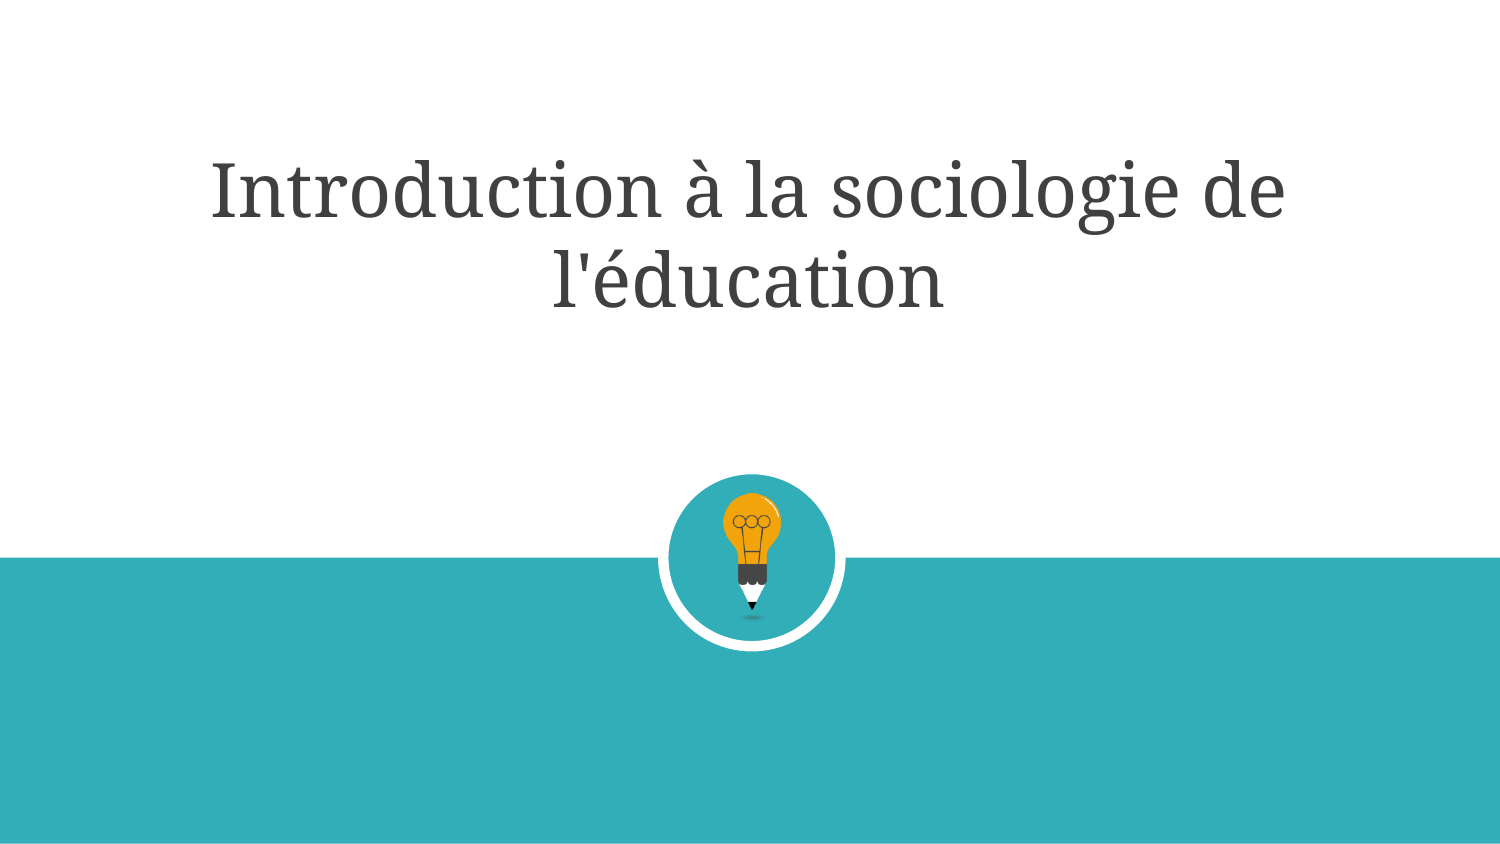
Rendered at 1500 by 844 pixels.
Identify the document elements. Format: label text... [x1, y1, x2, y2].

list Introduction à la sociologie de l'éducation [0, 150, 1500, 316]
picture [723, 493, 781, 622]
